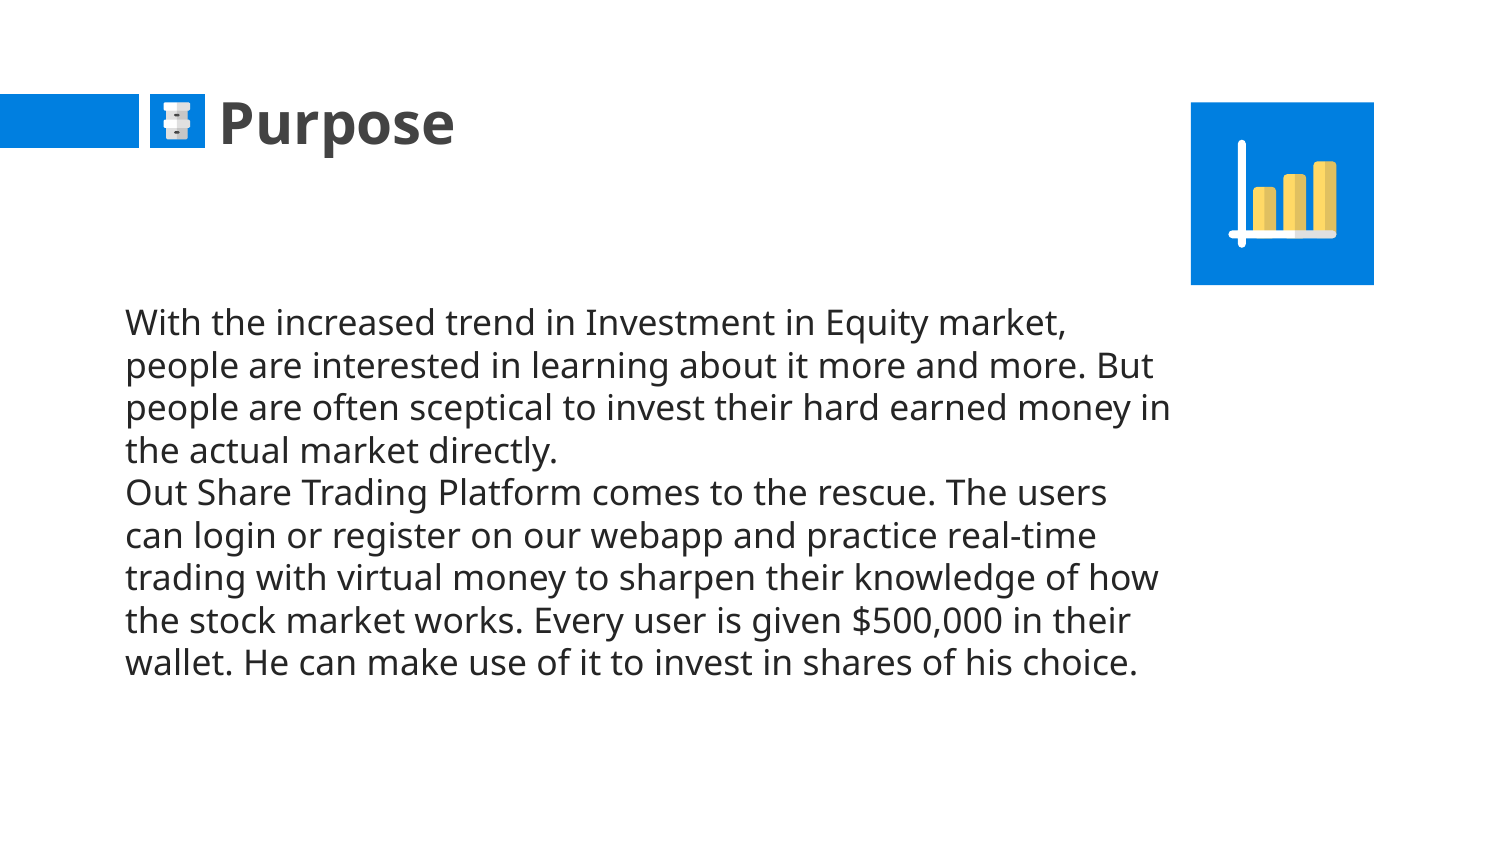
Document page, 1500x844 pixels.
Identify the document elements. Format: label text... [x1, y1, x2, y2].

list With the increased trend in Investment in Equity market, people are interested in learning about it more and more. But people are often sceptical to invest their hard earned money in the actual market directly. Out Share Trading Platform comes to the rescue. The users can login or register on our webapp and practice real-time trading with virtual money to sharpen their knowledge of how the stock market works. Every user is given $500,000 in their wallet. He can make use of it to invest in shares of his choice. [110, 285, 1191, 770]
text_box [1190, 102, 1375, 286]
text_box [163, 102, 191, 140]
title Purpose [203, 85, 1222, 156]
